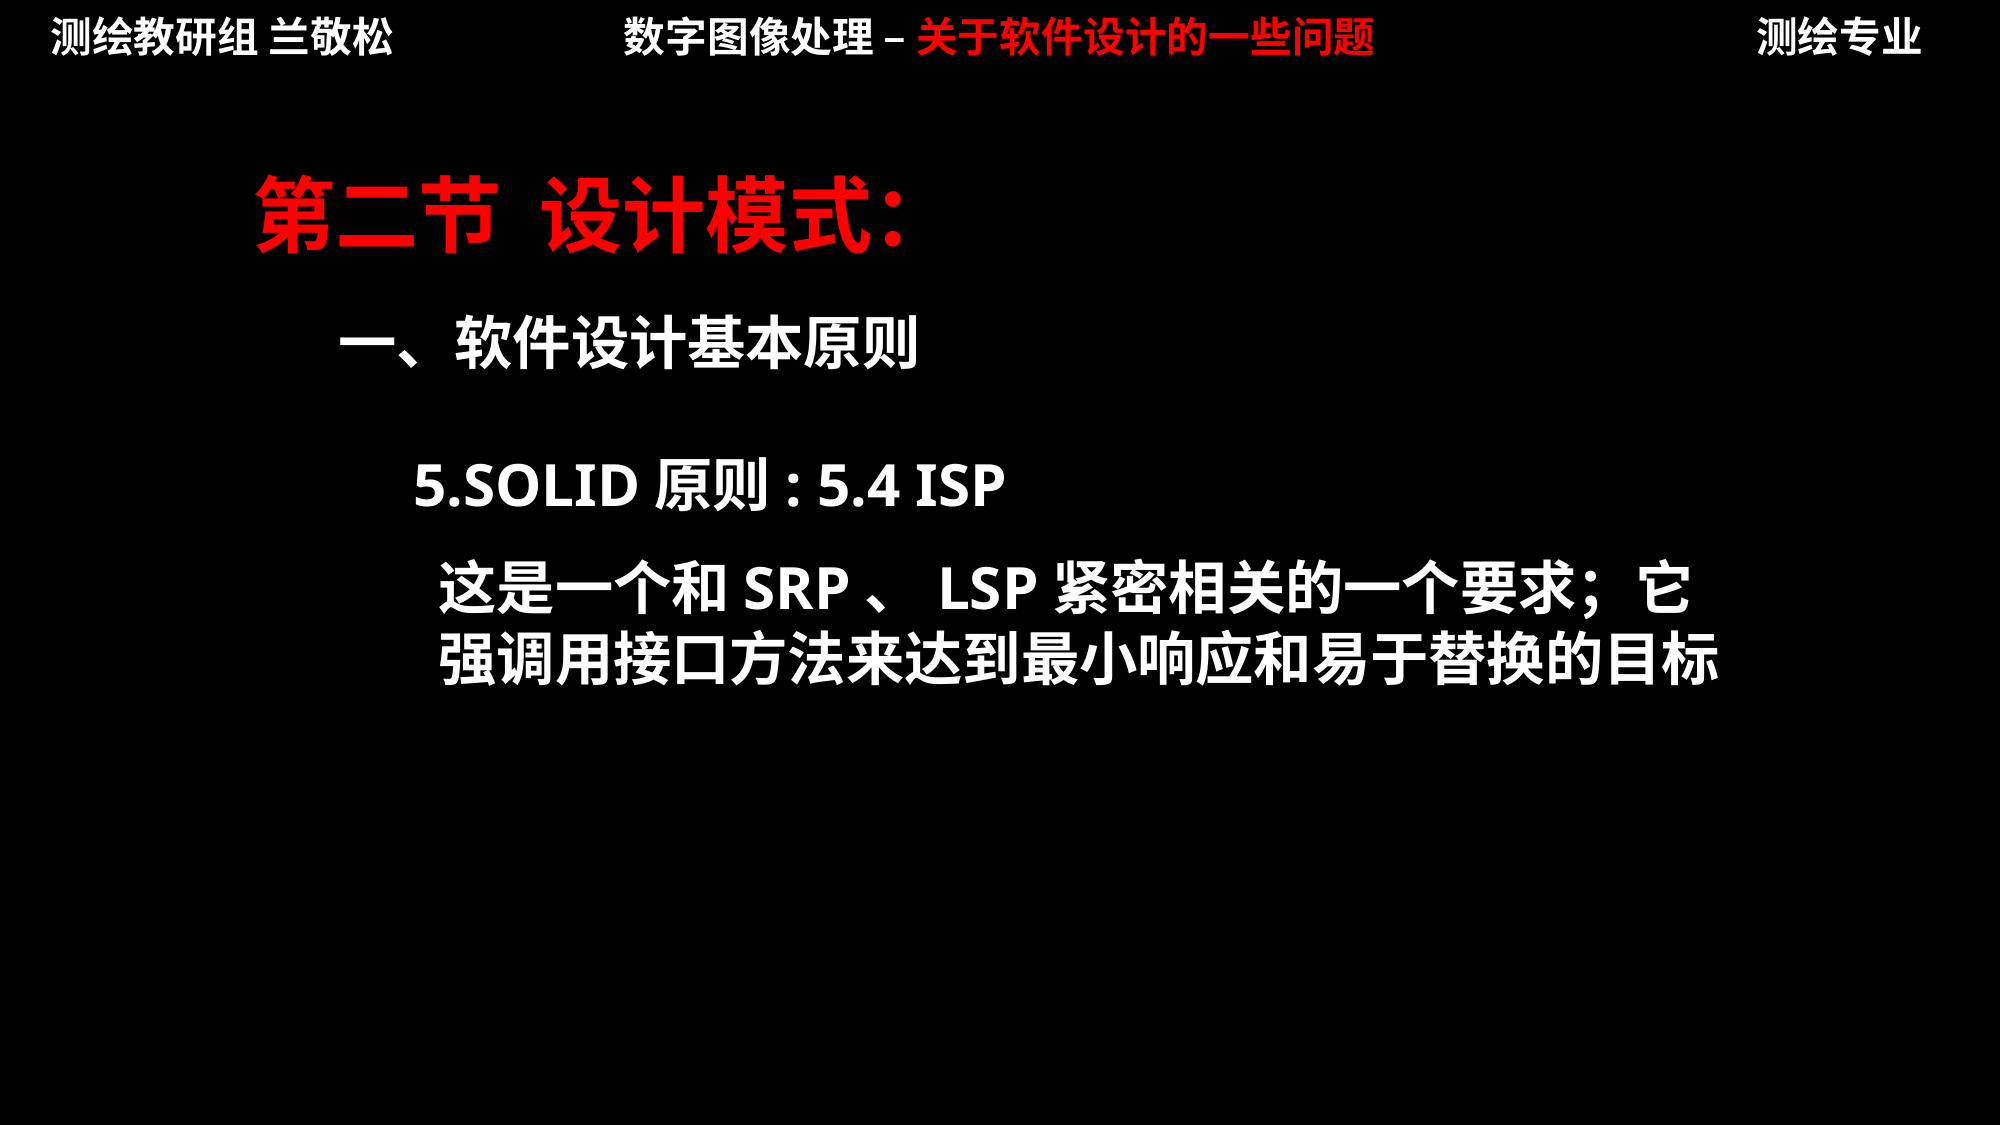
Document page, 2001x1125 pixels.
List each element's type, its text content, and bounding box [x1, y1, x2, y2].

text_box 第二节 设计模式： [237, 155, 972, 271]
text_box 测绘专业 [1741, 3, 1939, 69]
text_box 测绘教研组 兰敬松 [35, 3, 409, 69]
text_box 一、软件设计基本原则 [323, 298, 975, 384]
text_box 数字图像处理 – 关于软件设计的一些问题 [609, 3, 1391, 69]
text_box 5.SOLID原则: [398, 440, 802, 526]
text_box 5.4 ISP [802, 440, 1079, 526]
text_box 这是一个和SRP、LSP紧密相关的一个要求；它强调用接口方法来达到最小响应和易于替换的目标 [423, 544, 1766, 699]
